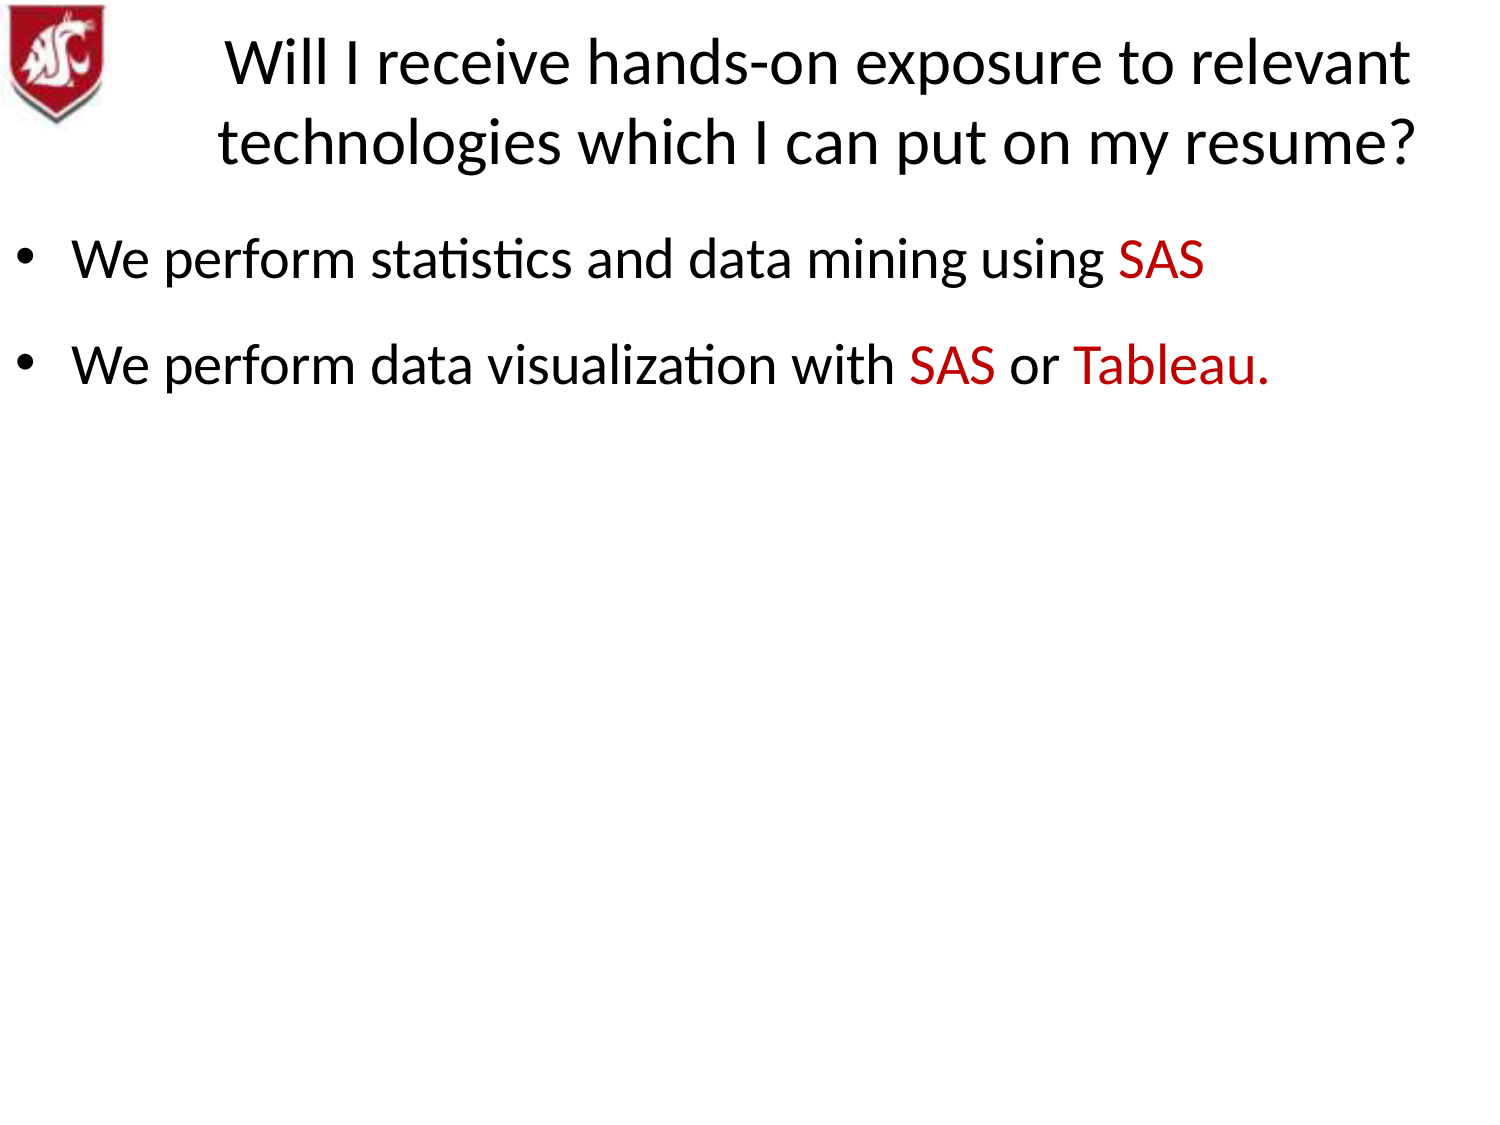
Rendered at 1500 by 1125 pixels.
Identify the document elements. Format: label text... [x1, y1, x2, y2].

list We perform statistics and data mining using SAS We perform data visualization with SAS or Tableau. [0, 212, 1500, 625]
picture [0, 4, 113, 130]
title Will I receive hands-on exposure to relevant technologies which I can put on my resume? [174, 4, 1463, 192]
